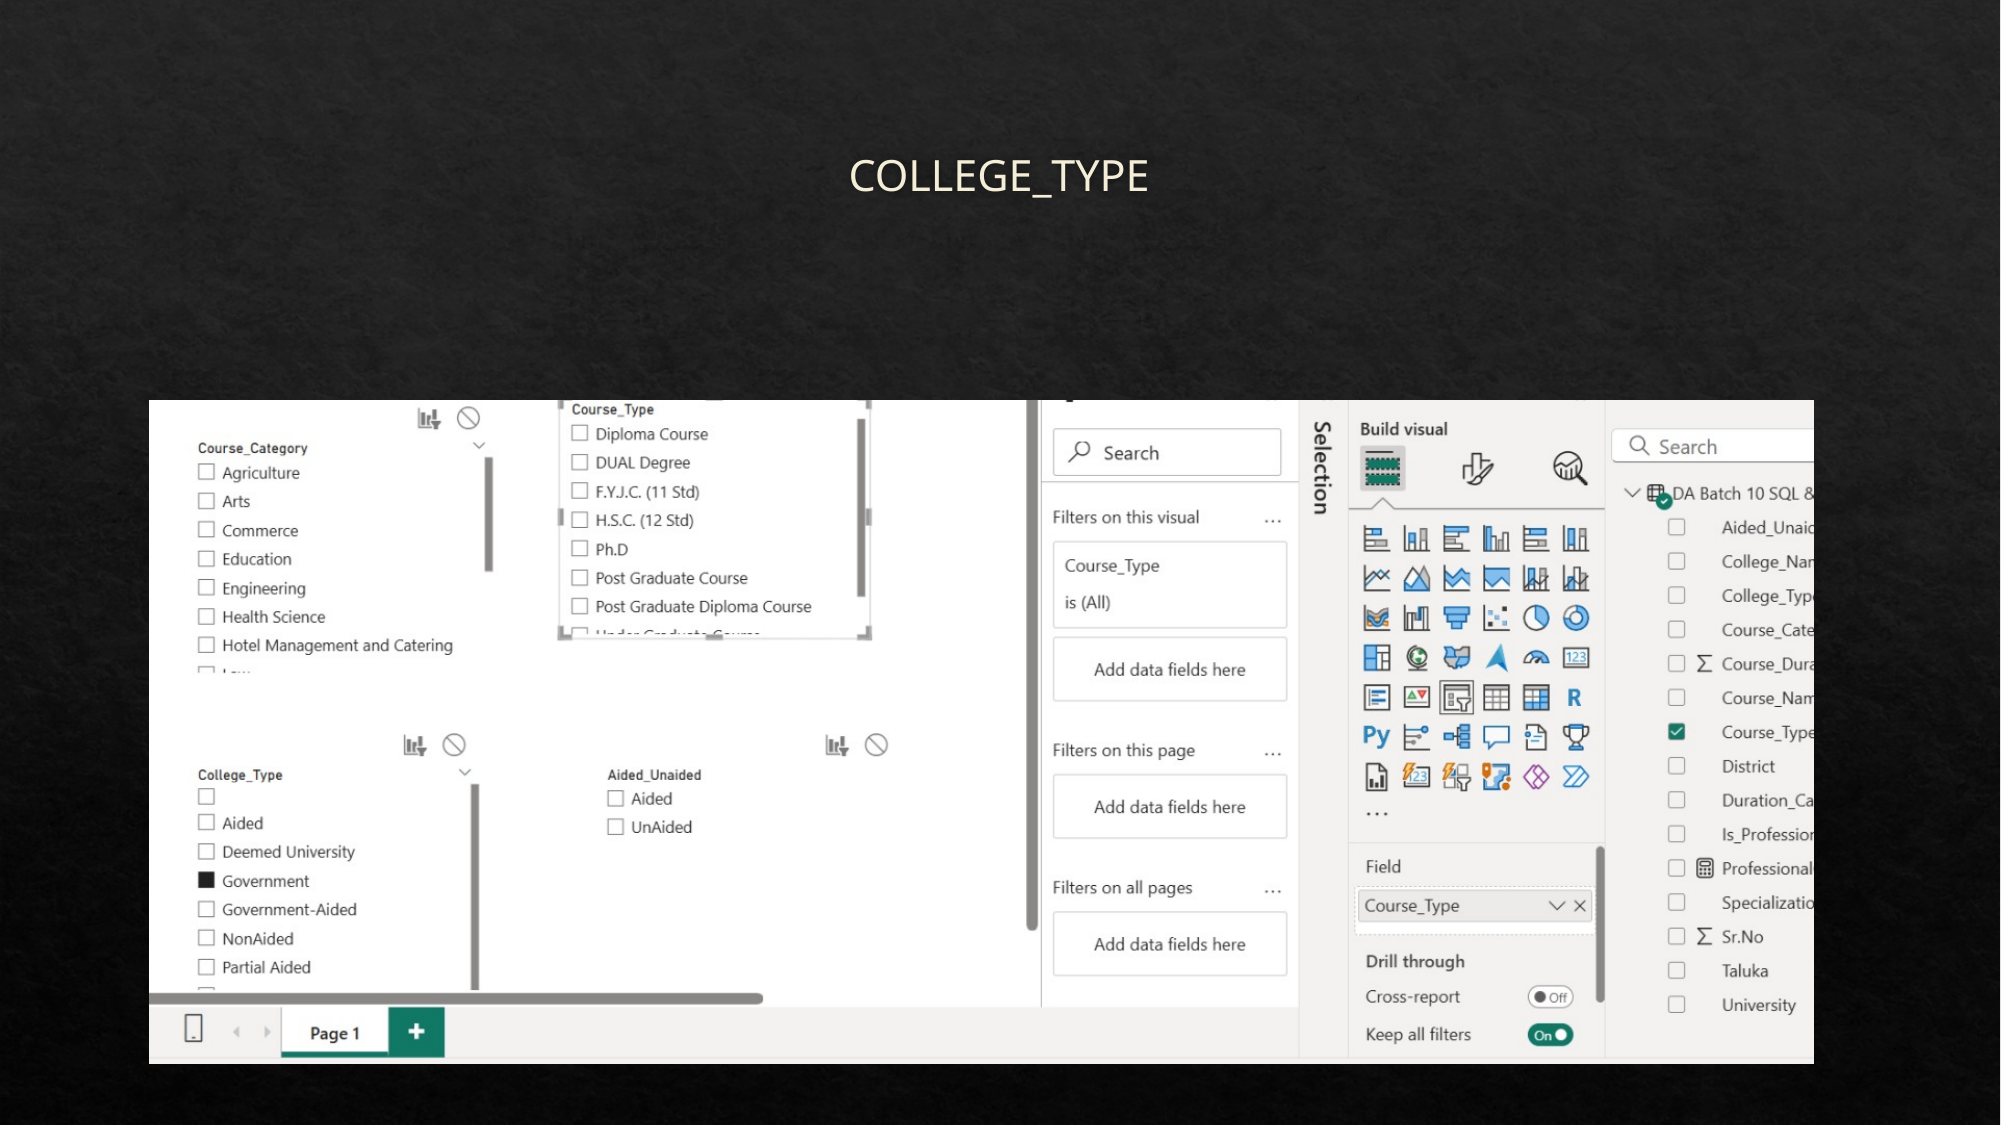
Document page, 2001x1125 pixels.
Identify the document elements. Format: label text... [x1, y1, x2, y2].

picture [149, 399, 1814, 1064]
title COLLEGE_TYPE [149, 99, 1849, 307]
